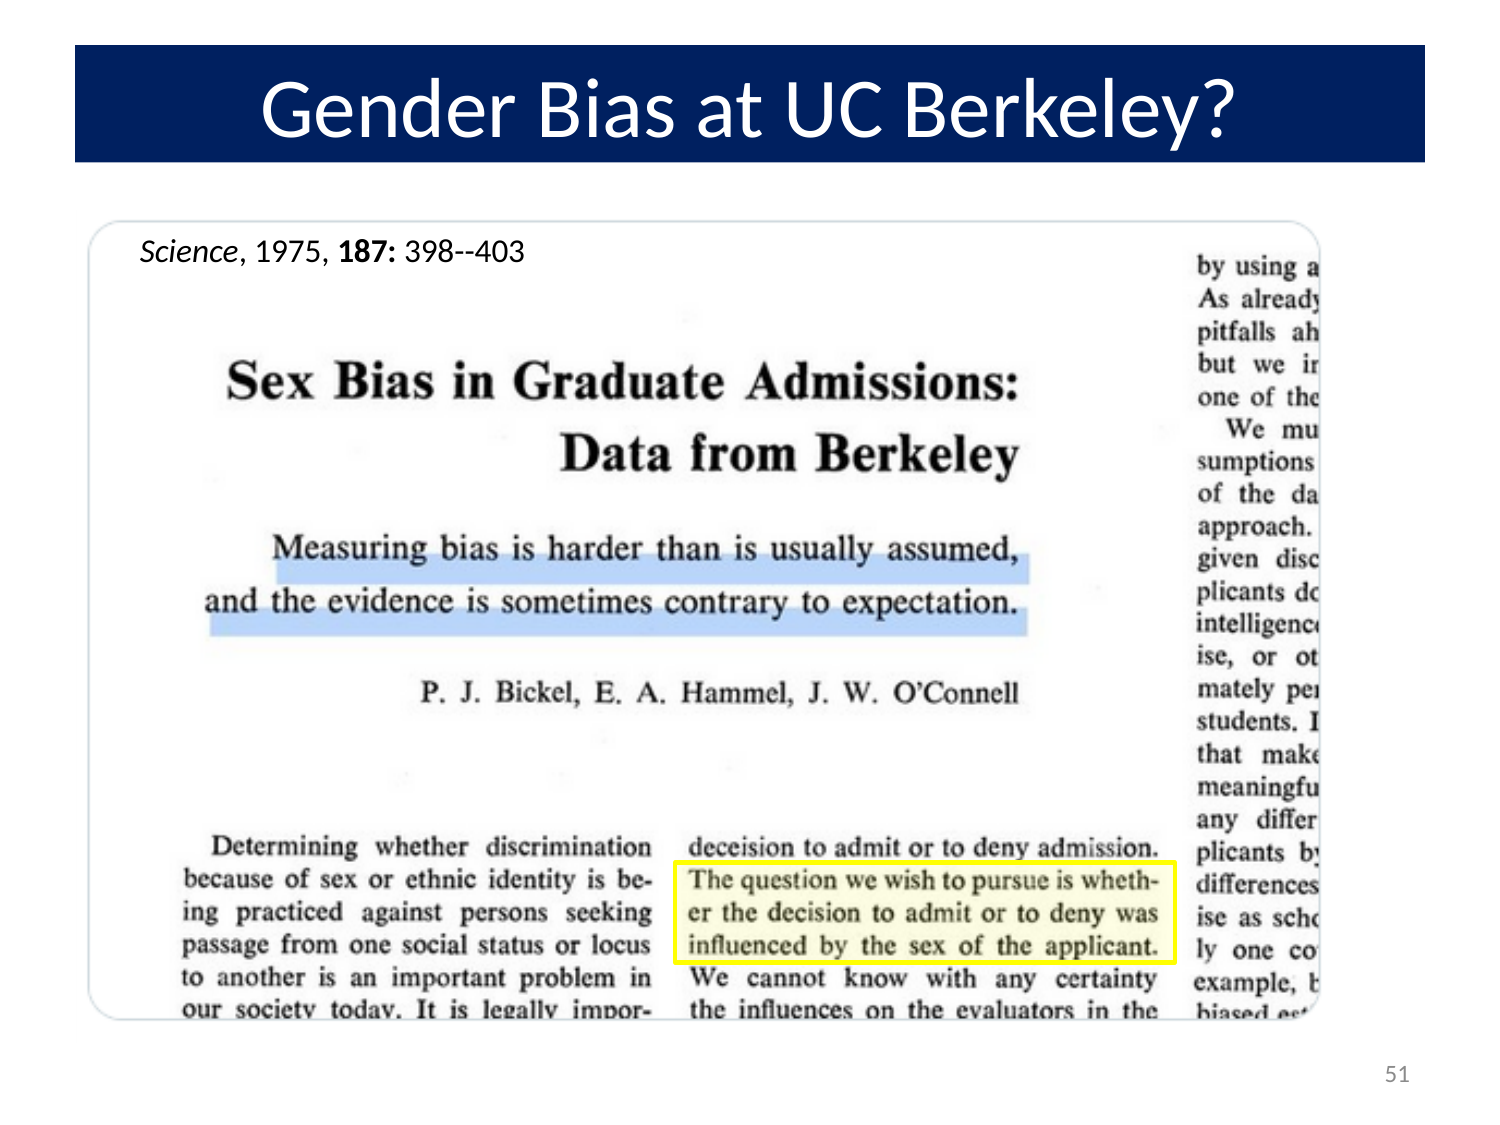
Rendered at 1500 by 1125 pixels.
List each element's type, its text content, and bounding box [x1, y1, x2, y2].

title Gender Bias at UC Berkeley? [75, 45, 1425, 163]
slide_number 51 [1074, 1042, 1425, 1103]
picture [74, 210, 1355, 1043]
